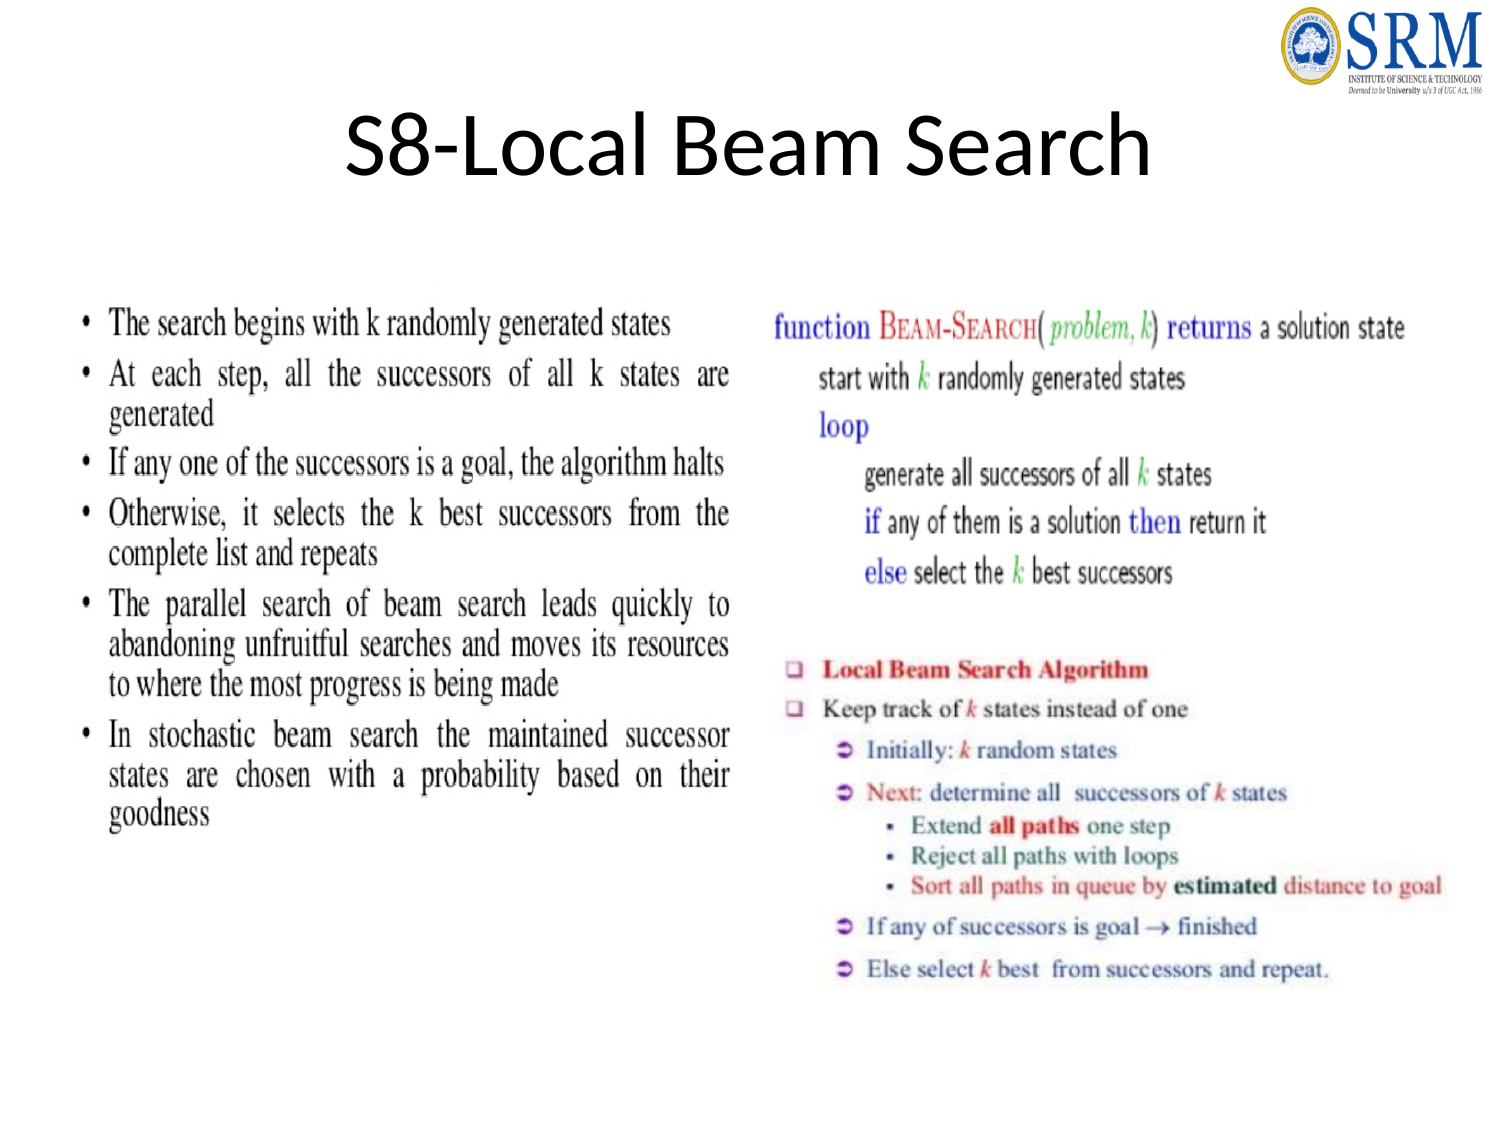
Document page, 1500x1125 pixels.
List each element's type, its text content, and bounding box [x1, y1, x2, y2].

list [74, 278, 738, 929]
title S8-Local Beam Search [75, 45, 1425, 233]
picture [761, 628, 1448, 1000]
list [761, 295, 1425, 610]
picture [1281, 7, 1482, 95]
